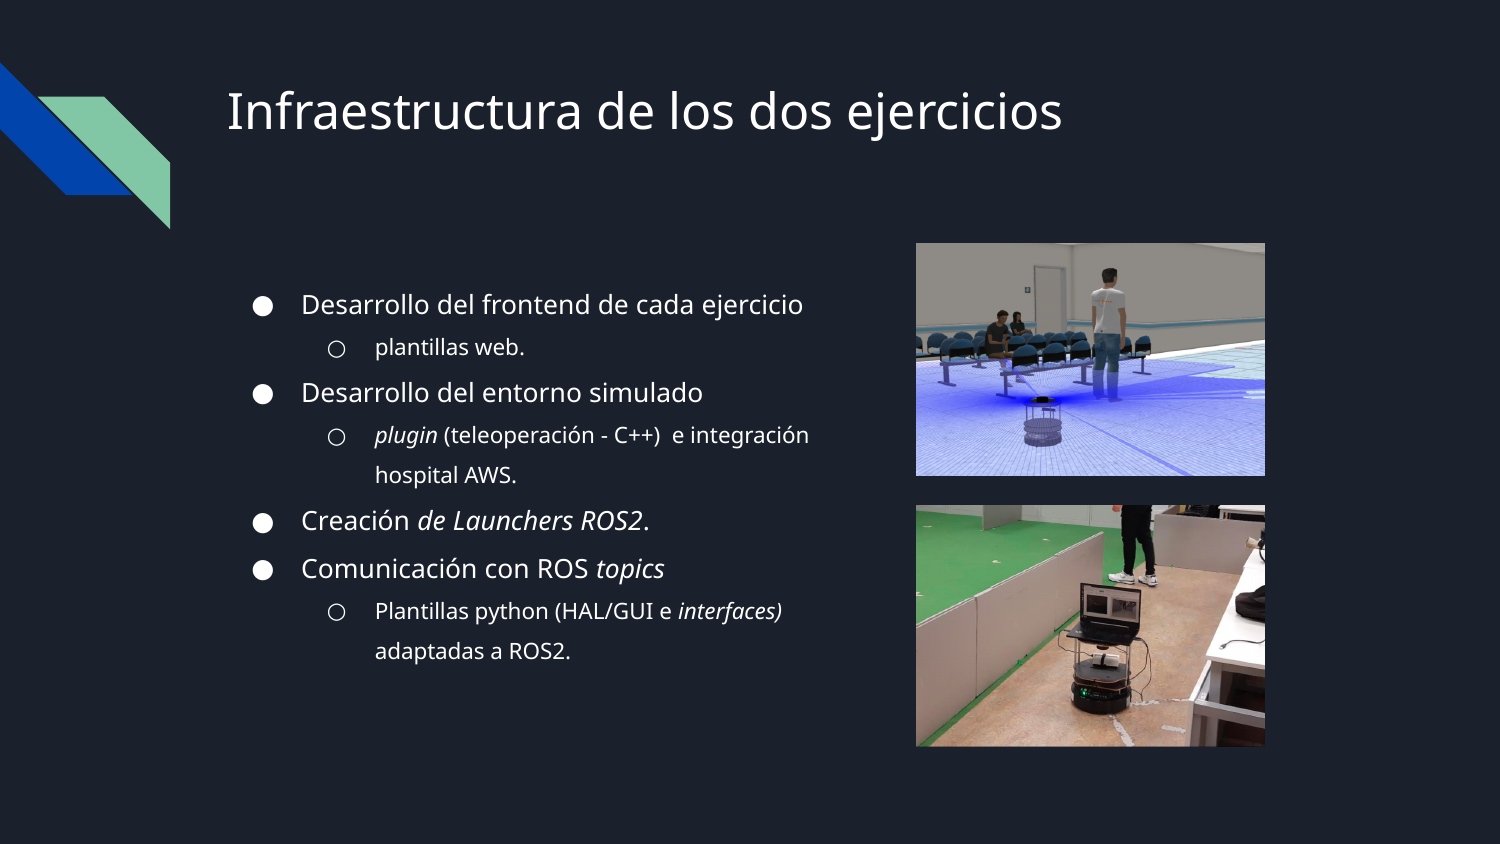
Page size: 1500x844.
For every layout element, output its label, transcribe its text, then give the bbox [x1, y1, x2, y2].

title Infraestructura de los dos ejercicios [212, 64, 1368, 215]
picture [915, 243, 1265, 477]
picture [915, 504, 1265, 748]
list Desarrollo del frontend de cada ejercicio plantillas web. Desarrollo del entorno simulado plugin (teleoperación - C++) e integración hospital AWS. Creación de Launchers ROS2. Comunicación con ROS topics Plantillas python (HAL/GUI e interfaces) adaptadas a ROS2. [212, 257, 892, 682]
